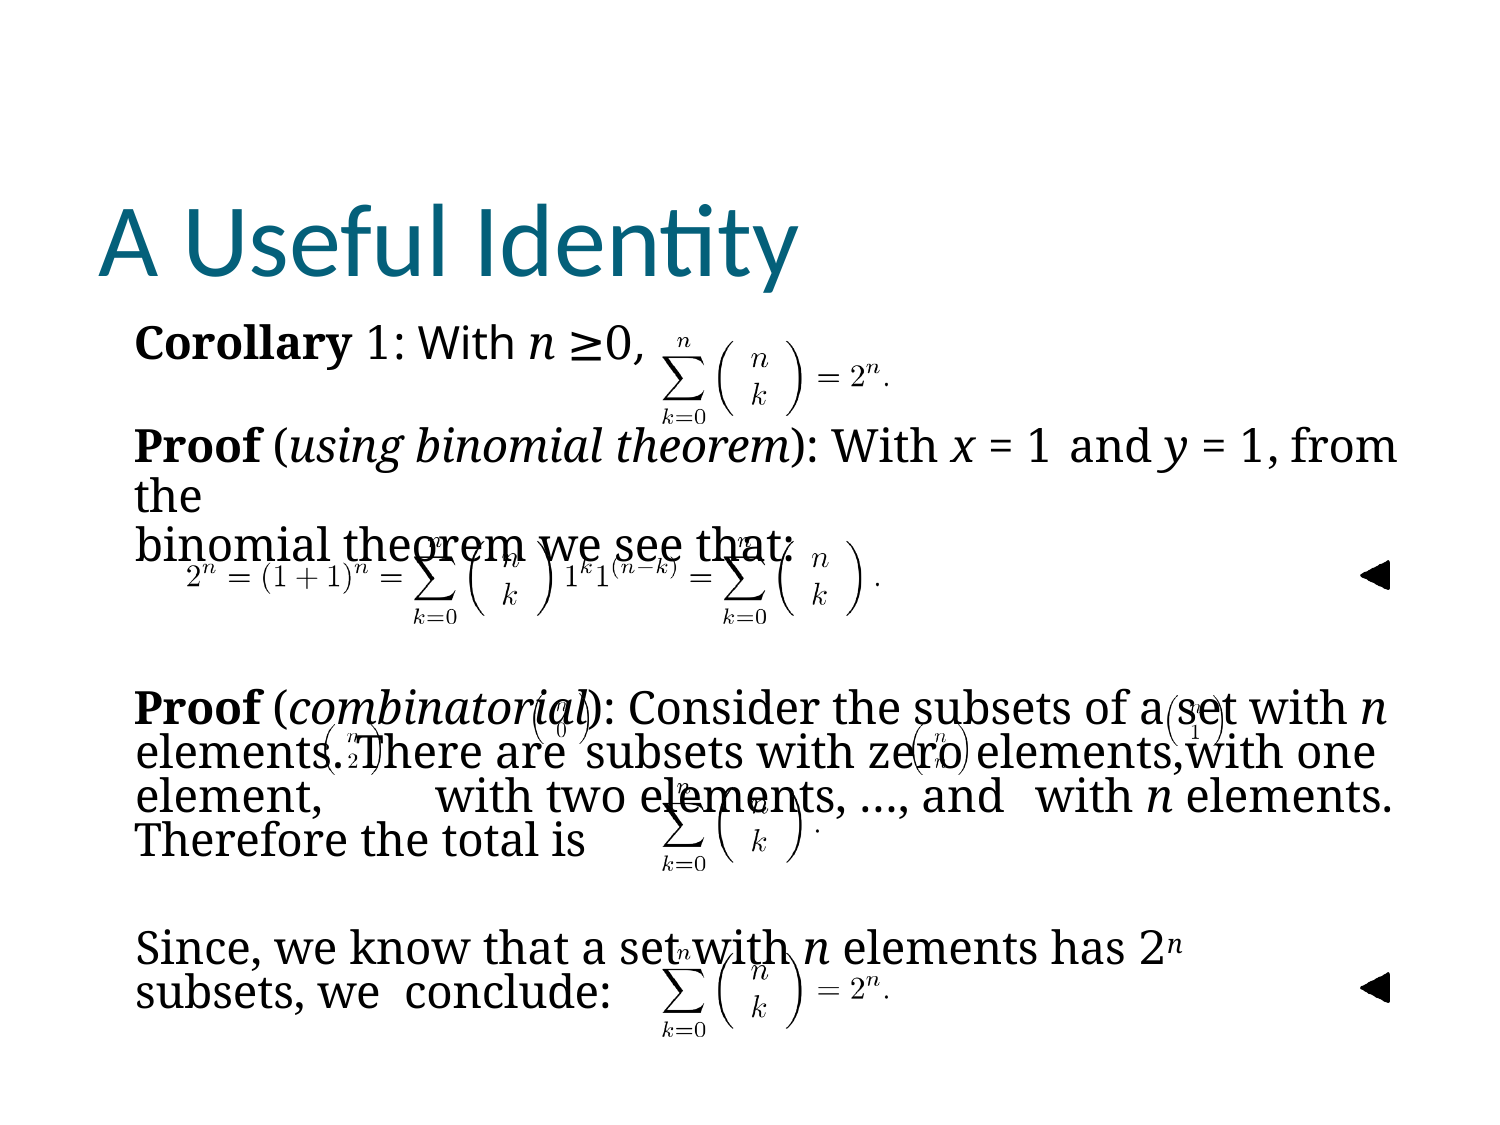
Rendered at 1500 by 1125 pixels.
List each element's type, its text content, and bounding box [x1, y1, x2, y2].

picture [912, 724, 968, 776]
picture [187, 537, 879, 625]
picture [533, 693, 589, 745]
picture [662, 337, 888, 424]
picture [324, 724, 381, 776]
text_box Proof (using binomial theorem): With x = 1 and y = 1, from the binomial theorem we see that: Proof (combinatorial): Consider the subsets of a set with n elements. There are subsets with zero elements, with one element, with two elements, …, and with n elements. Therefore the total is Since, we know that a set with n elements has 2n subsets, we conclude: [126, 420, 1408, 1018]
picture [662, 783, 819, 871]
picture [662, 949, 888, 1037]
picture [1167, 695, 1223, 746]
picture [1360, 972, 1390, 1003]
picture [1360, 560, 1390, 590]
title A Useful Identity Corollary 1: With n ≥0, [96, 133, 805, 369]
